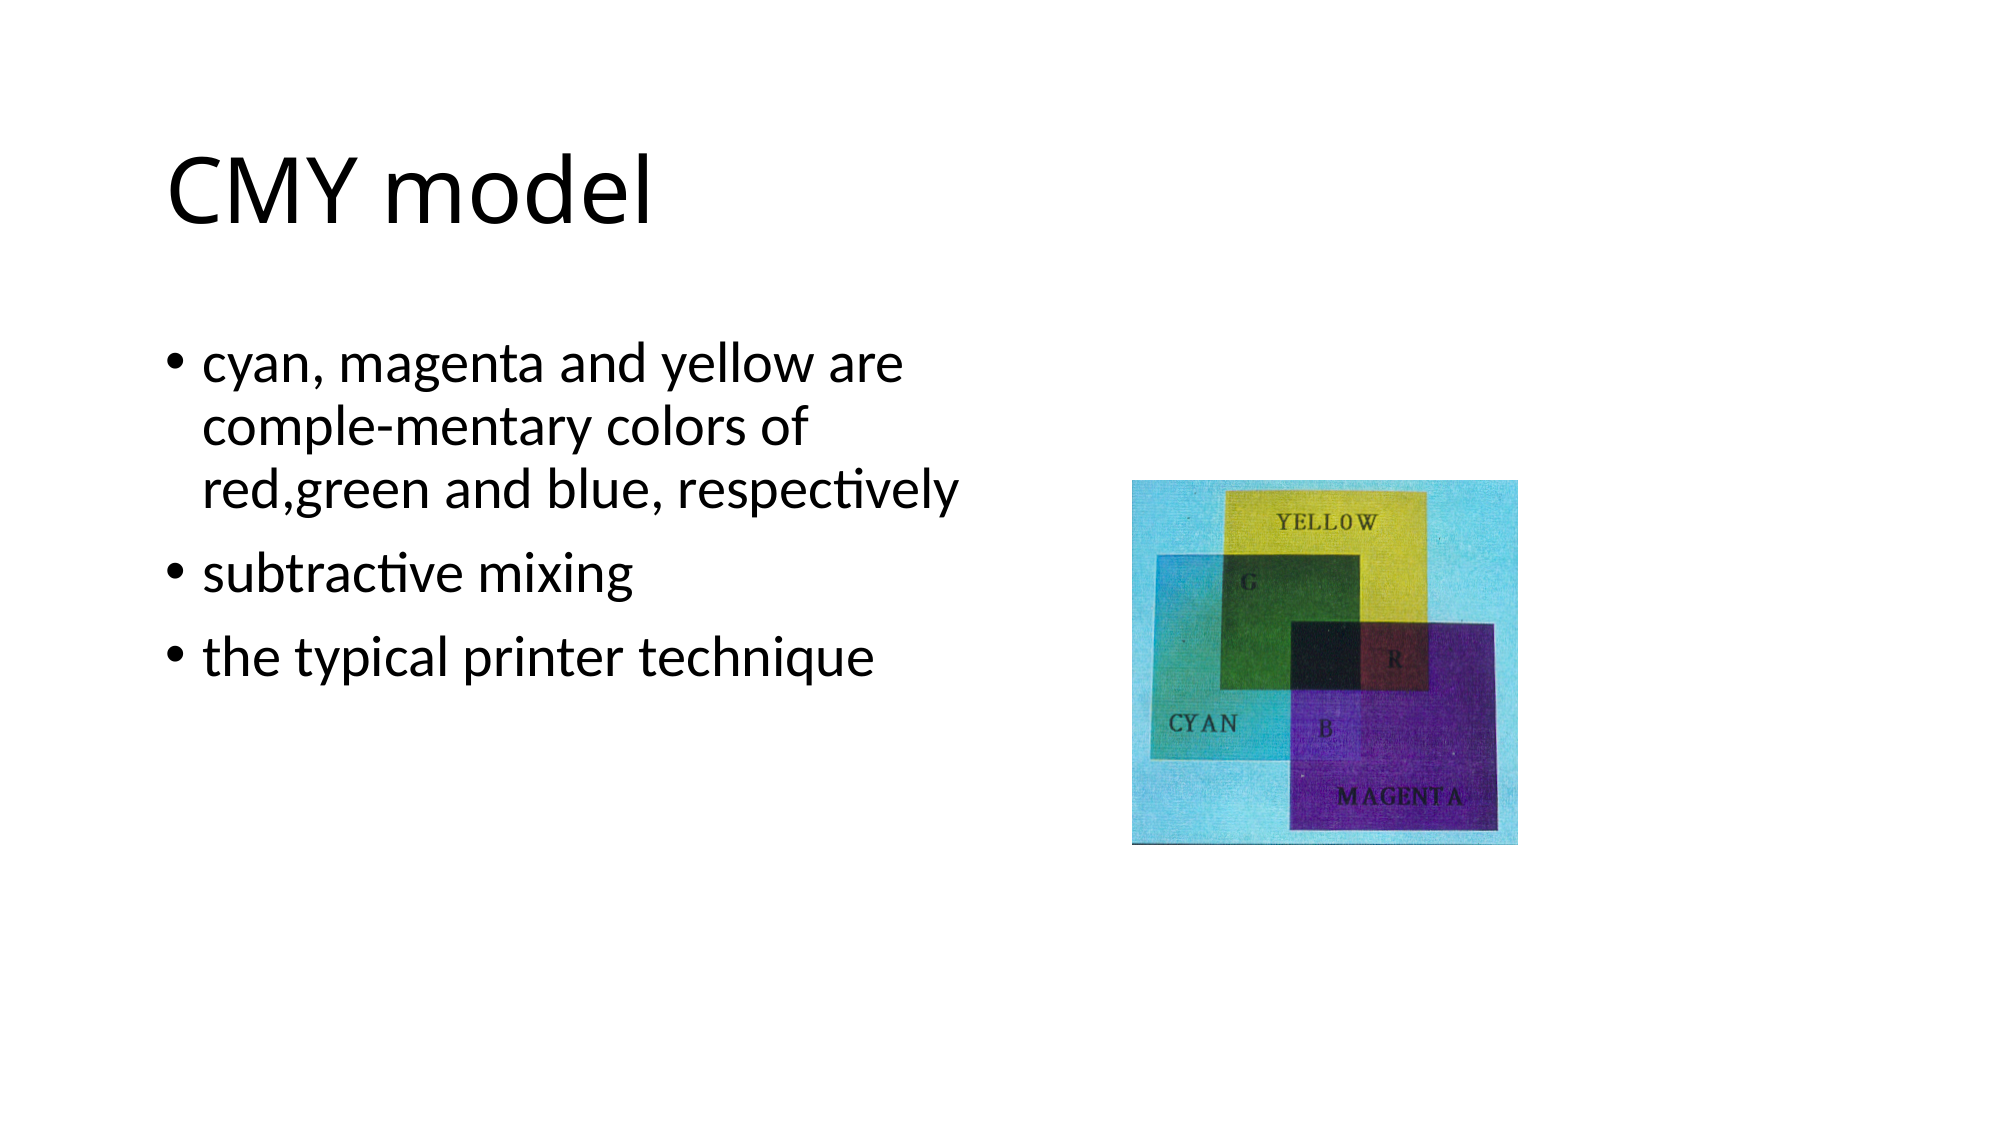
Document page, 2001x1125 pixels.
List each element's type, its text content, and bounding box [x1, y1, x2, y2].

list cyan, magenta and yellow are comple-mentary colors of red,green and blue, respectively subtractive mixing the typical printer technique [150, 324, 984, 1000]
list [1131, 480, 1518, 845]
title CMY model [150, 99, 1850, 288]
